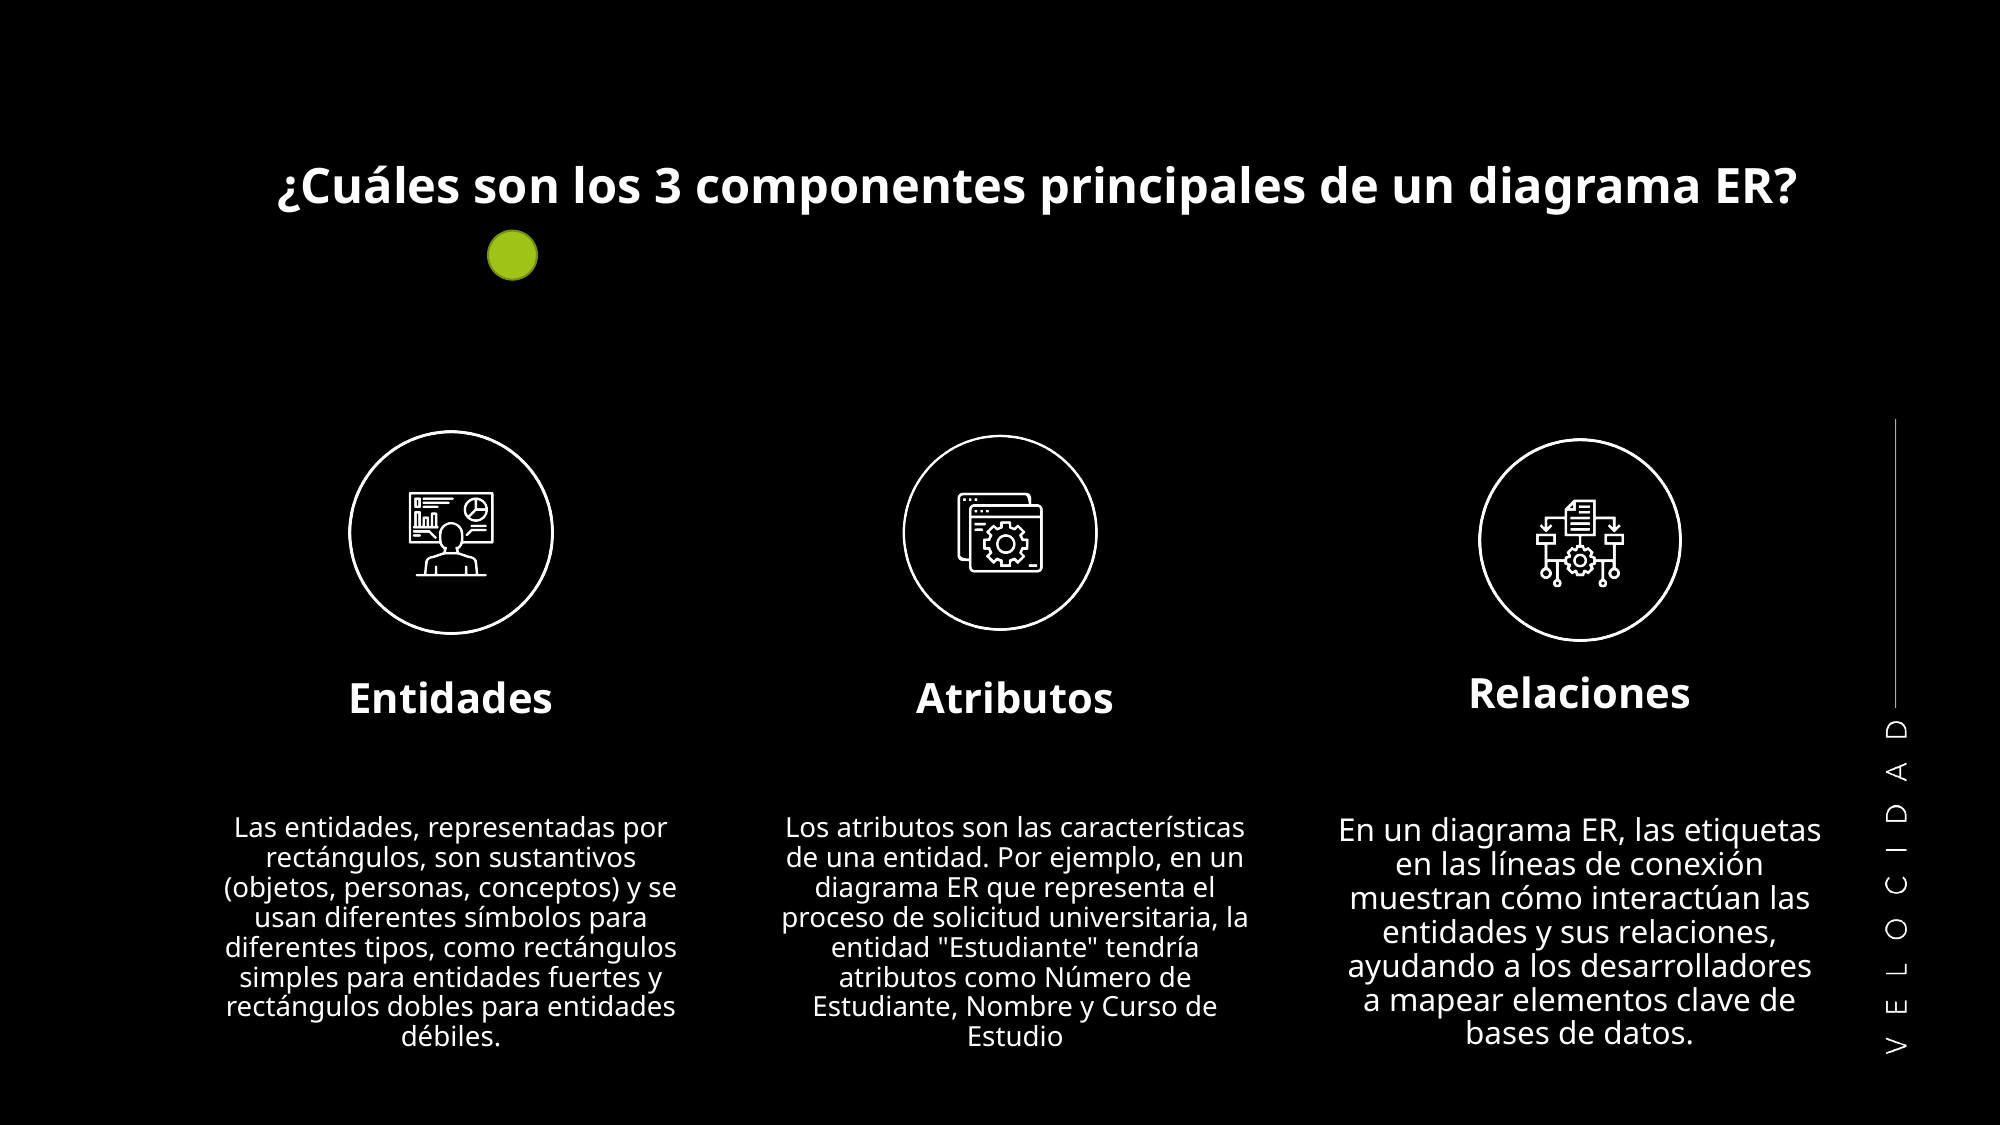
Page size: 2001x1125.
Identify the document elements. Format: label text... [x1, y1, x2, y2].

list ¿Cuáles son los 3 componentes principales de un diagrama ER? [221, 153, 1867, 252]
picture [348, 430, 554, 635]
list Atributos [757, 669, 1274, 768]
text_box [486, 252, 539, 281]
picture [1885, 419, 1907, 1054]
list Las entidades, representadas por rectángulos, son sustantivos (objetos, personas, conceptos) y se usan diferentes símbolos para diferentes tipos, como rectángulos simples para entidades fuertes y rectángulos dobles para entidades débiles. [192, 806, 710, 1063]
list Relaciones [1321, 664, 1839, 763]
picture [902, 434, 1098, 631]
list Entidades [192, 669, 710, 768]
list En un diagrama ER, las etiquetas en las líneas de conexión muestran cómo interactúan las entidades y sus relaciones, ayudando a los desarrolladores a mapear elementos clave de bases de datos. [1321, 806, 1839, 1063]
list Los atributos son las características de una entidad. Por ejemplo, en un diagrama ER que representa el proceso de solicitud universitaria, la entidad "Estudiante" tendría atributos como Número de Estudiante, Nombre y Curso de Estudio [757, 806, 1274, 1063]
picture [1478, 438, 1682, 642]
